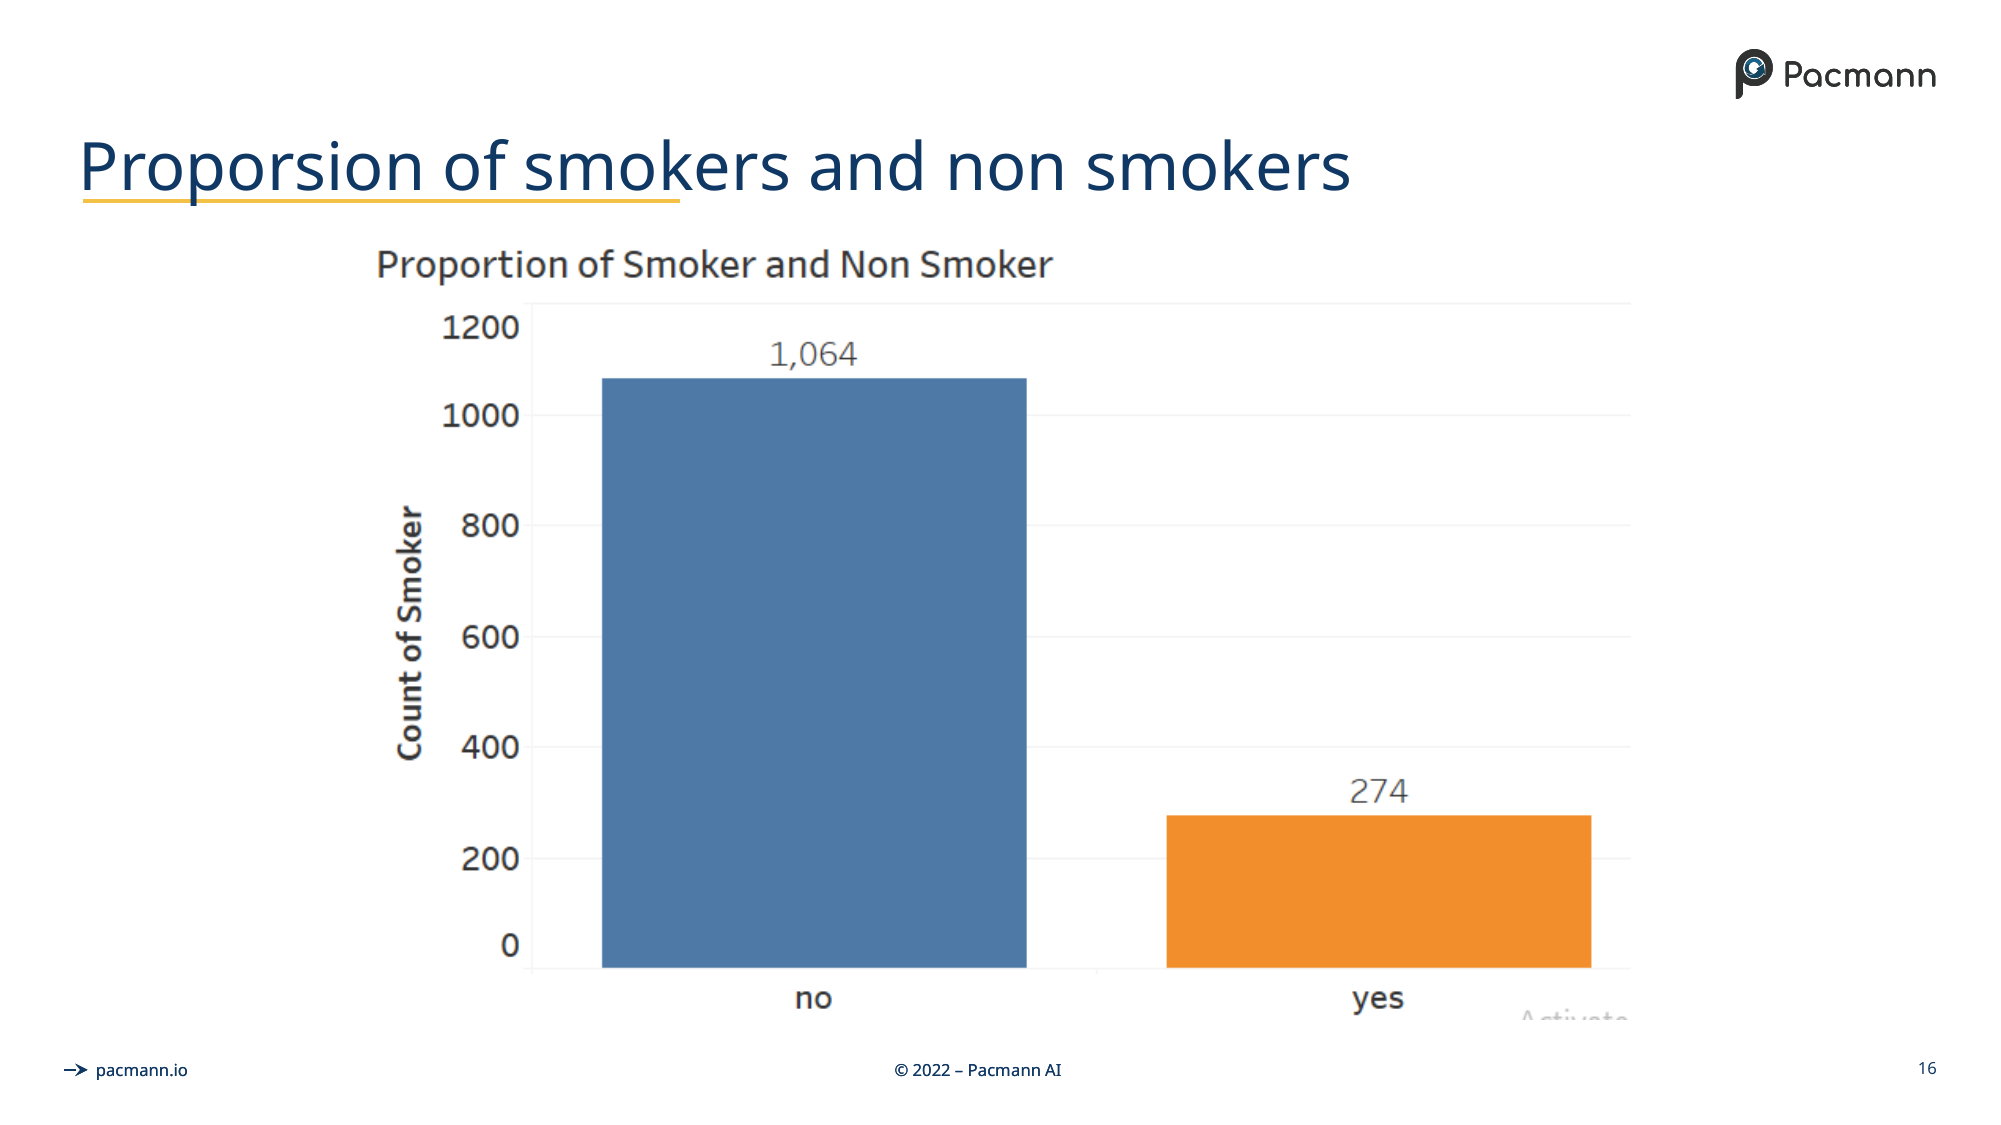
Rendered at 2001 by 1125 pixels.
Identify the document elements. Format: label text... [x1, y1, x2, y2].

picture [368, 237, 1632, 1021]
title Proporsion of smokers and non smokers [63, 59, 1935, 278]
picture [1707, 36, 1966, 112]
